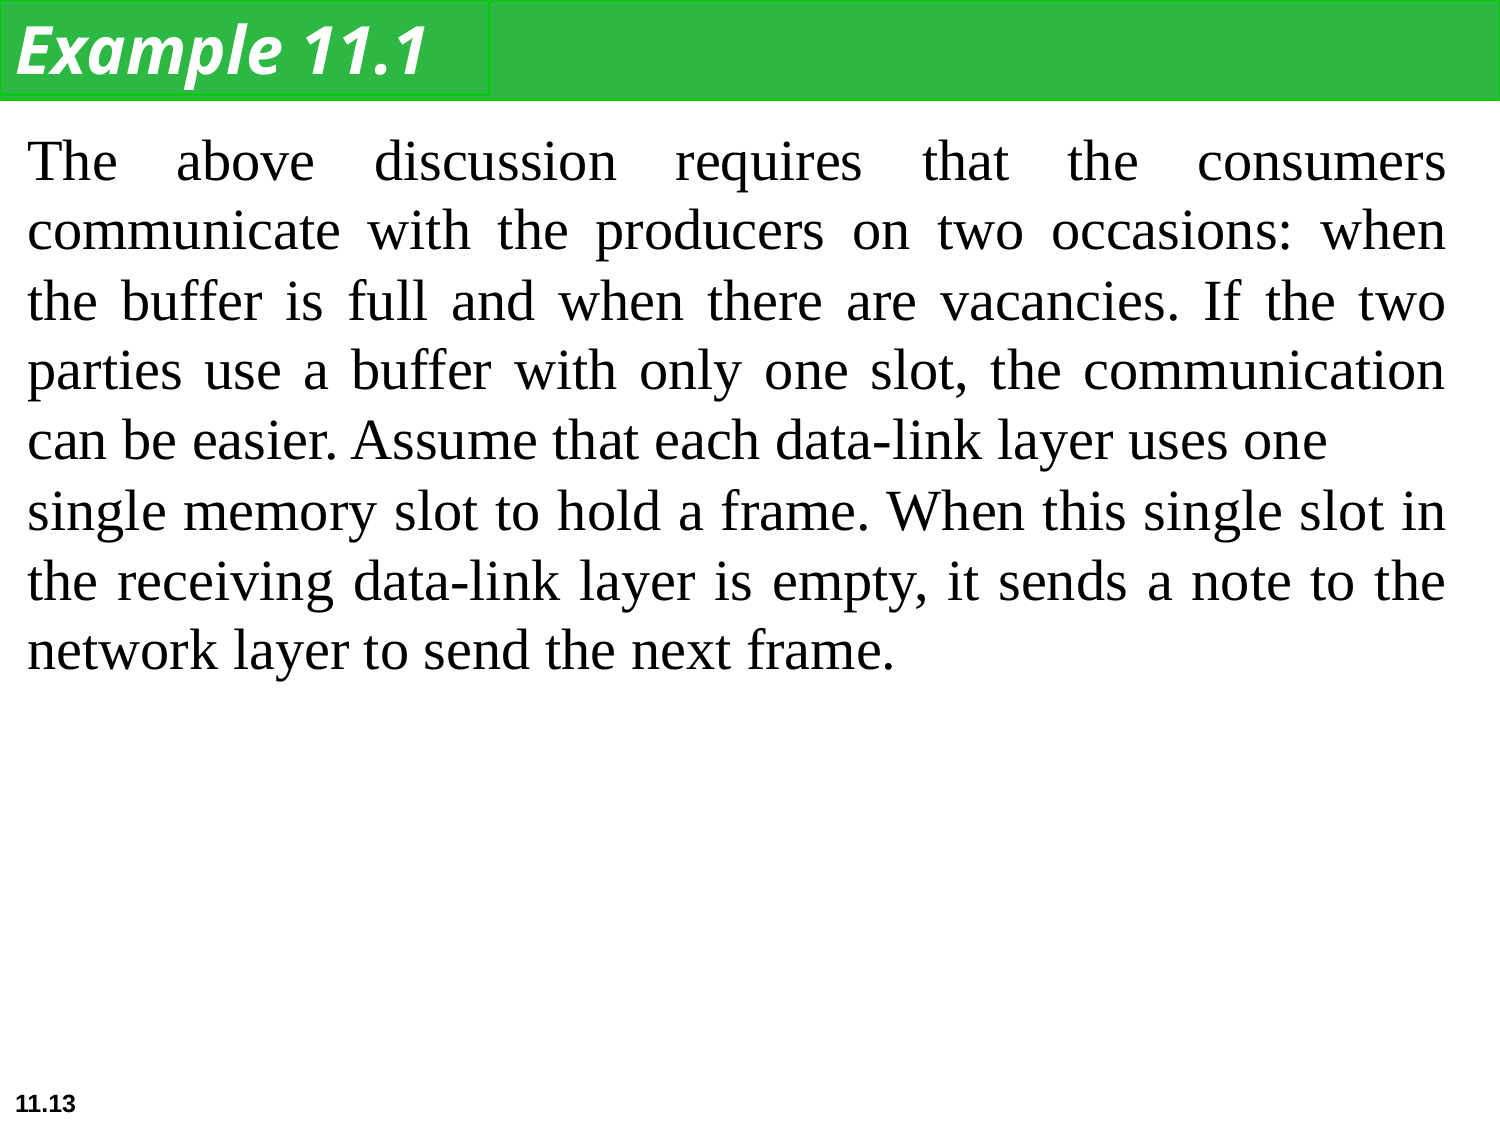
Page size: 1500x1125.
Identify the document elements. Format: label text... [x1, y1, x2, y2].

text_box 11.‹#› [0, 1049, 313, 1125]
text_box The above discussion requires that the consumers communicate with the producers on two occasions: when the buffer is full and when there are vacancies. If the two parties use a buffer with only one slot, the communication can be easier. Assume that each data-link layer uses one single memory slot to hold a frame. When this single slot in the receiving data-link layer is empty, it sends a note to the network layer to send the next frame. [12, 114, 1463, 690]
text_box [0, 0, 1500, 101]
